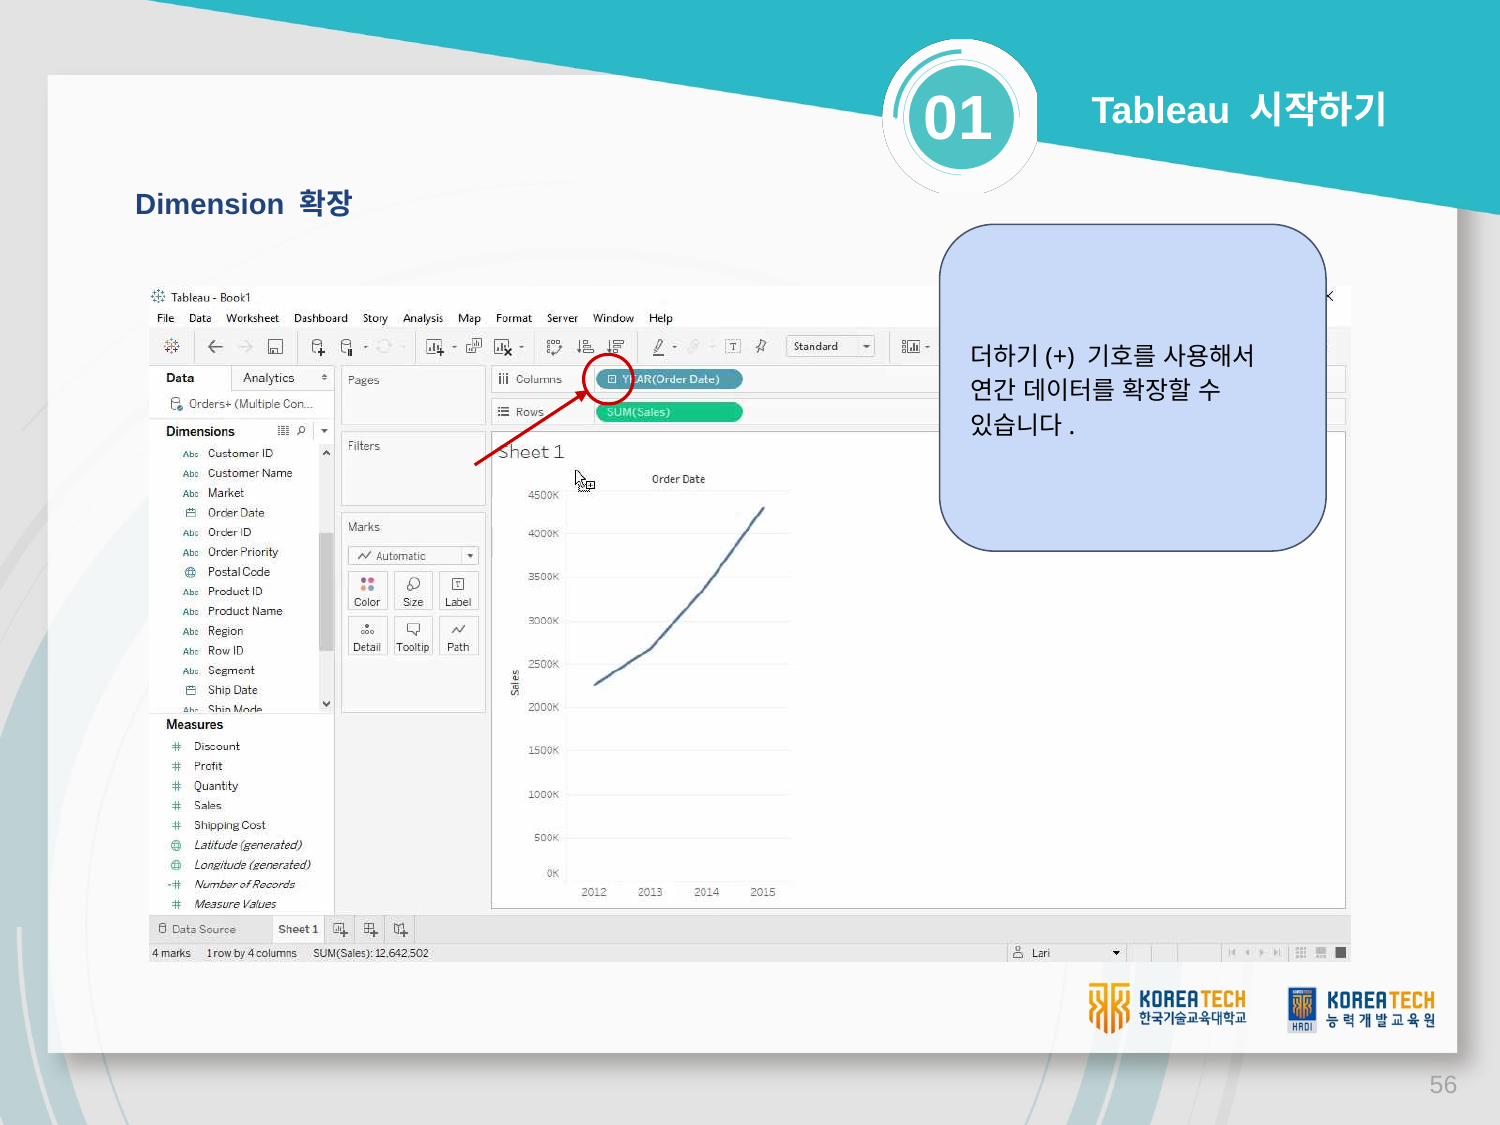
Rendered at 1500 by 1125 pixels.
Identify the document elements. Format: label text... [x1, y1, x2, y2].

text_box 더하기(+) 기호를 사용해서 연간 데이터를 확장할 수 있습니다. [939, 224, 1327, 283]
text_box Dimension 확장 [120, 170, 1273, 262]
picture [0, 0, 1500, 1125]
text_box Tableau 시작하기 [1046, 78, 1433, 140]
slide_number 56 [1225, 1053, 1473, 1114]
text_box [474, 389, 589, 466]
